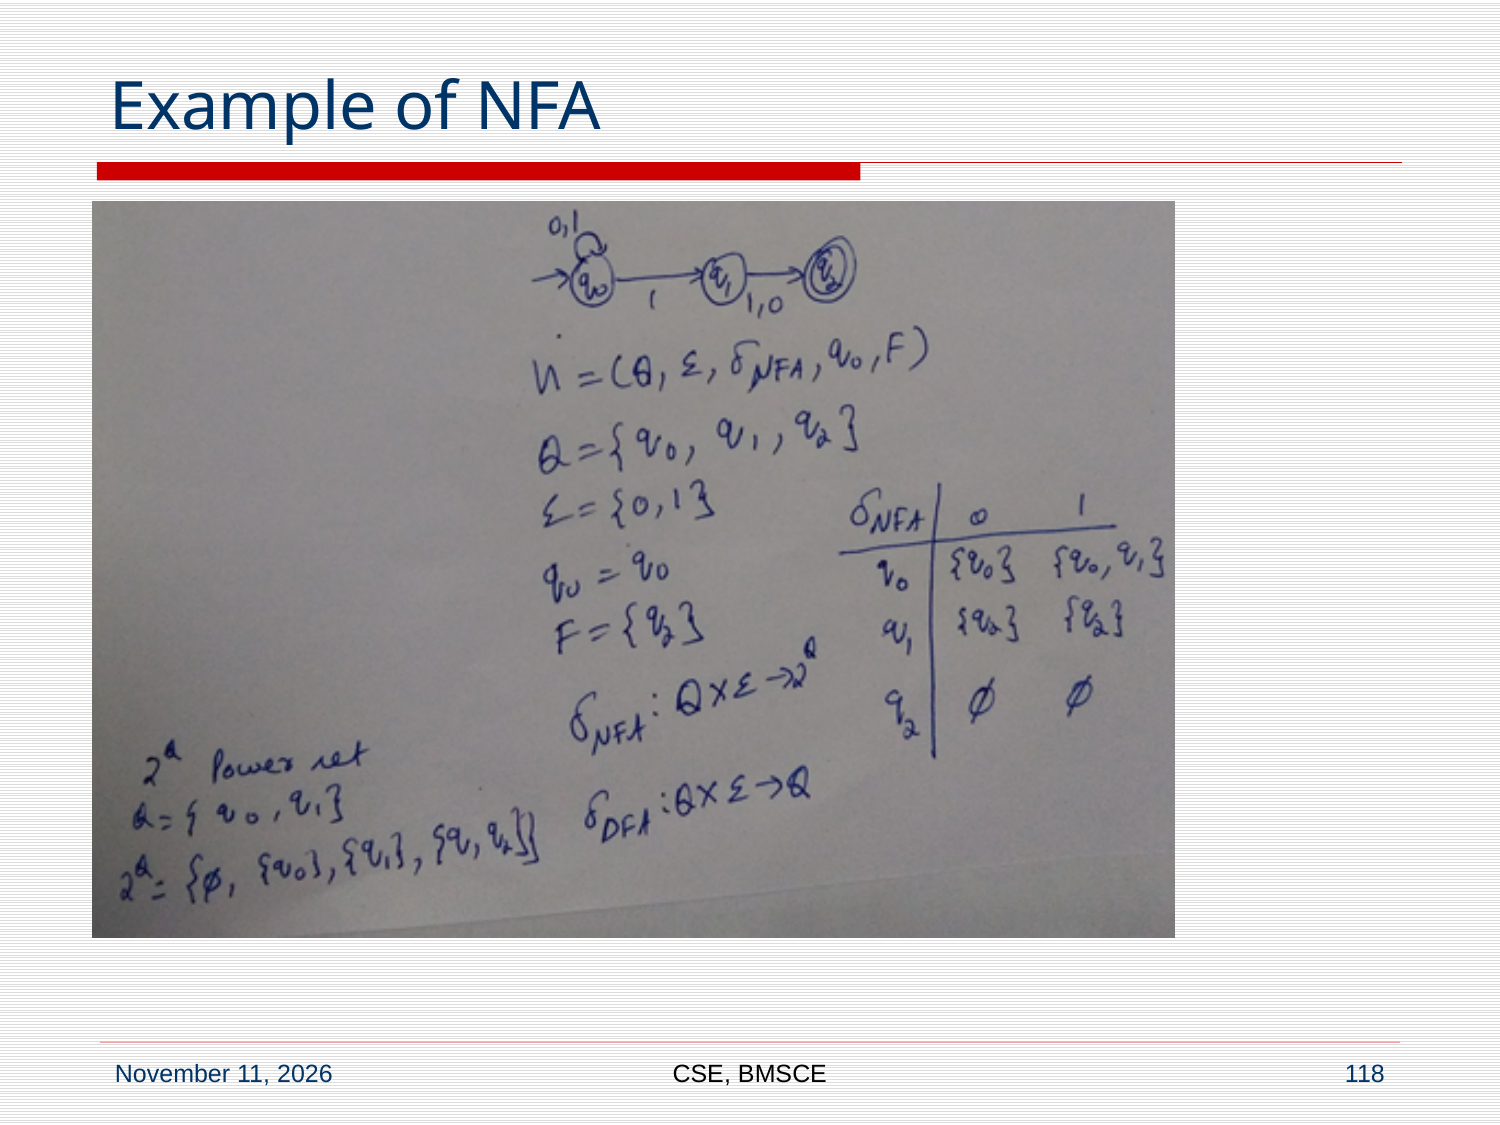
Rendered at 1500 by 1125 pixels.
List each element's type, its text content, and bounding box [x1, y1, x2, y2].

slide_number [99, 1049, 426, 1103]
slide_number 118 [1074, 1049, 1401, 1103]
picture [92, 201, 1176, 938]
title Example of NFA [94, 24, 1407, 150]
footer CSE, BMSCE [512, 1049, 988, 1103]
